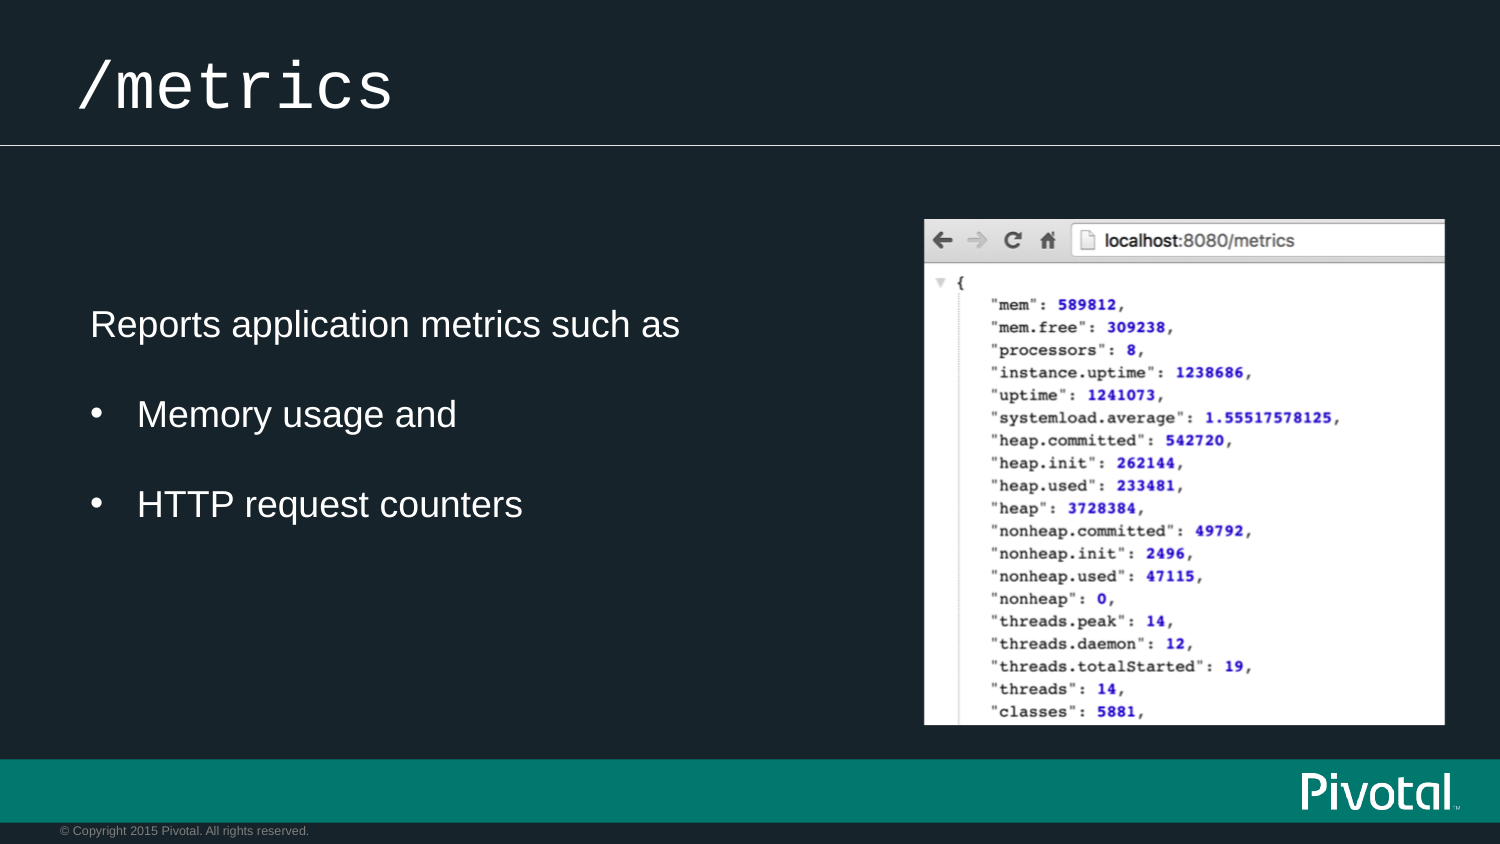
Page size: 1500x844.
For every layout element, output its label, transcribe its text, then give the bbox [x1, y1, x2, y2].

picture [509, 218, 1500, 727]
text_box Reports application metrics such as Memory usage and HTTP request counters [75, 292, 504, 646]
picture [1302, 773, 1460, 810]
title /metrics [75, 52, 1425, 113]
